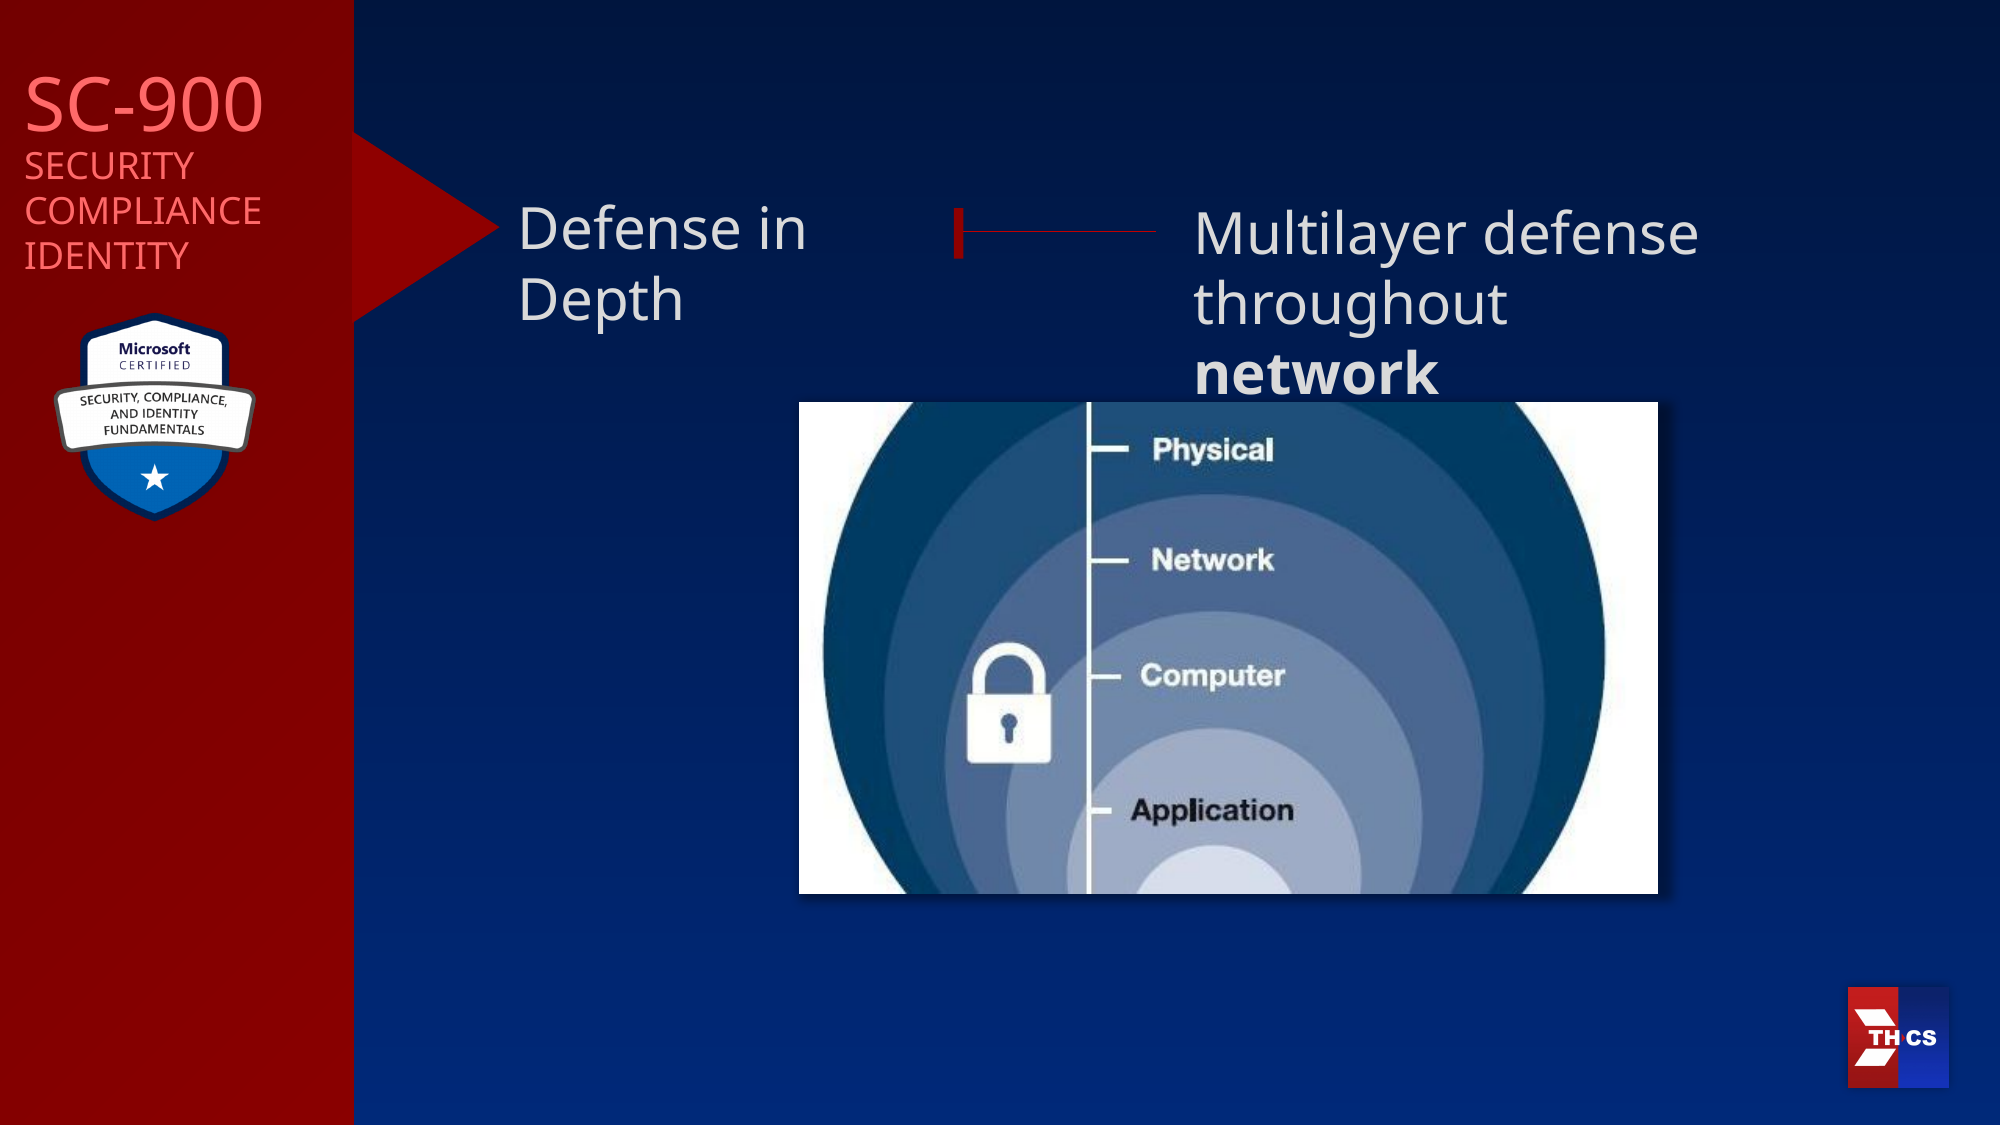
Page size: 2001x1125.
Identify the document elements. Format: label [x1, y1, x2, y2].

text_box [0, 0, 2000, 1125]
picture [43, 306, 266, 529]
picture [799, 402, 1658, 894]
